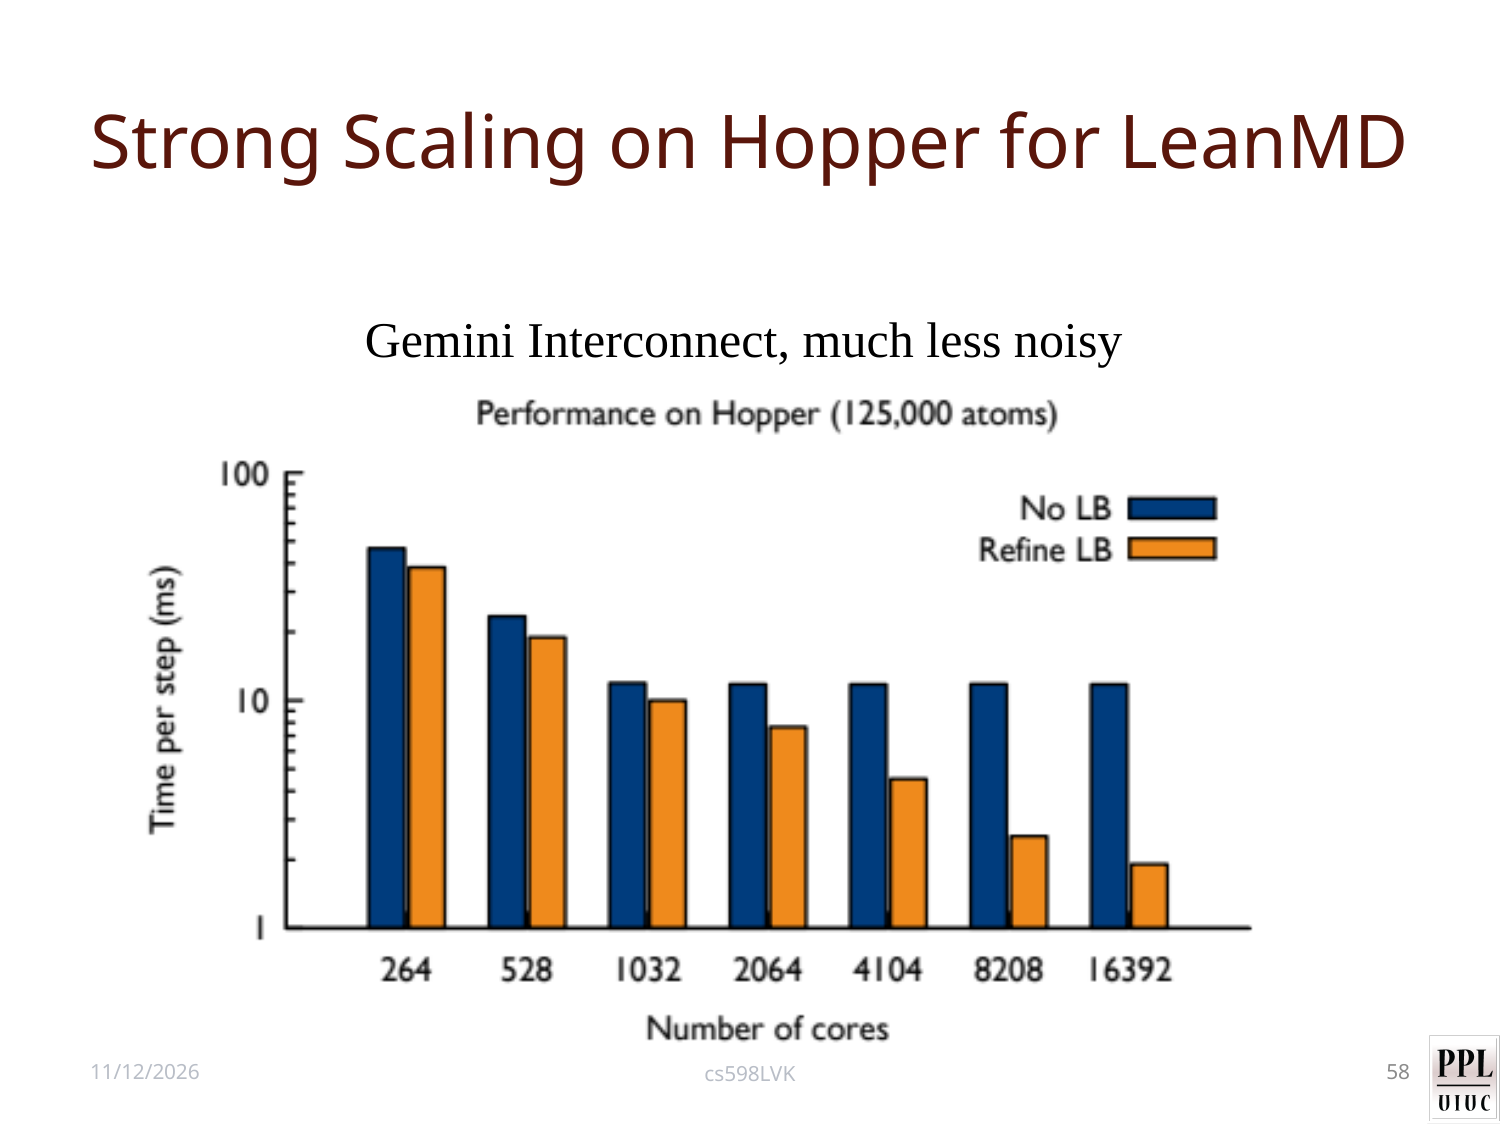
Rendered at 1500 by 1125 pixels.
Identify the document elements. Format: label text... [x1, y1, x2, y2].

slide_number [75, 1042, 425, 1103]
title Strong Scaling on Hopper for LeanMD [75, 45, 1425, 233]
text_box Gemini Interconnect, much less noisy [350, 299, 1213, 349]
picture [1425, 1032, 1500, 1125]
picture [132, 351, 1297, 1051]
footer cs598LVK [512, 1060, 988, 1103]
slide_number 58 [1074, 1042, 1425, 1103]
